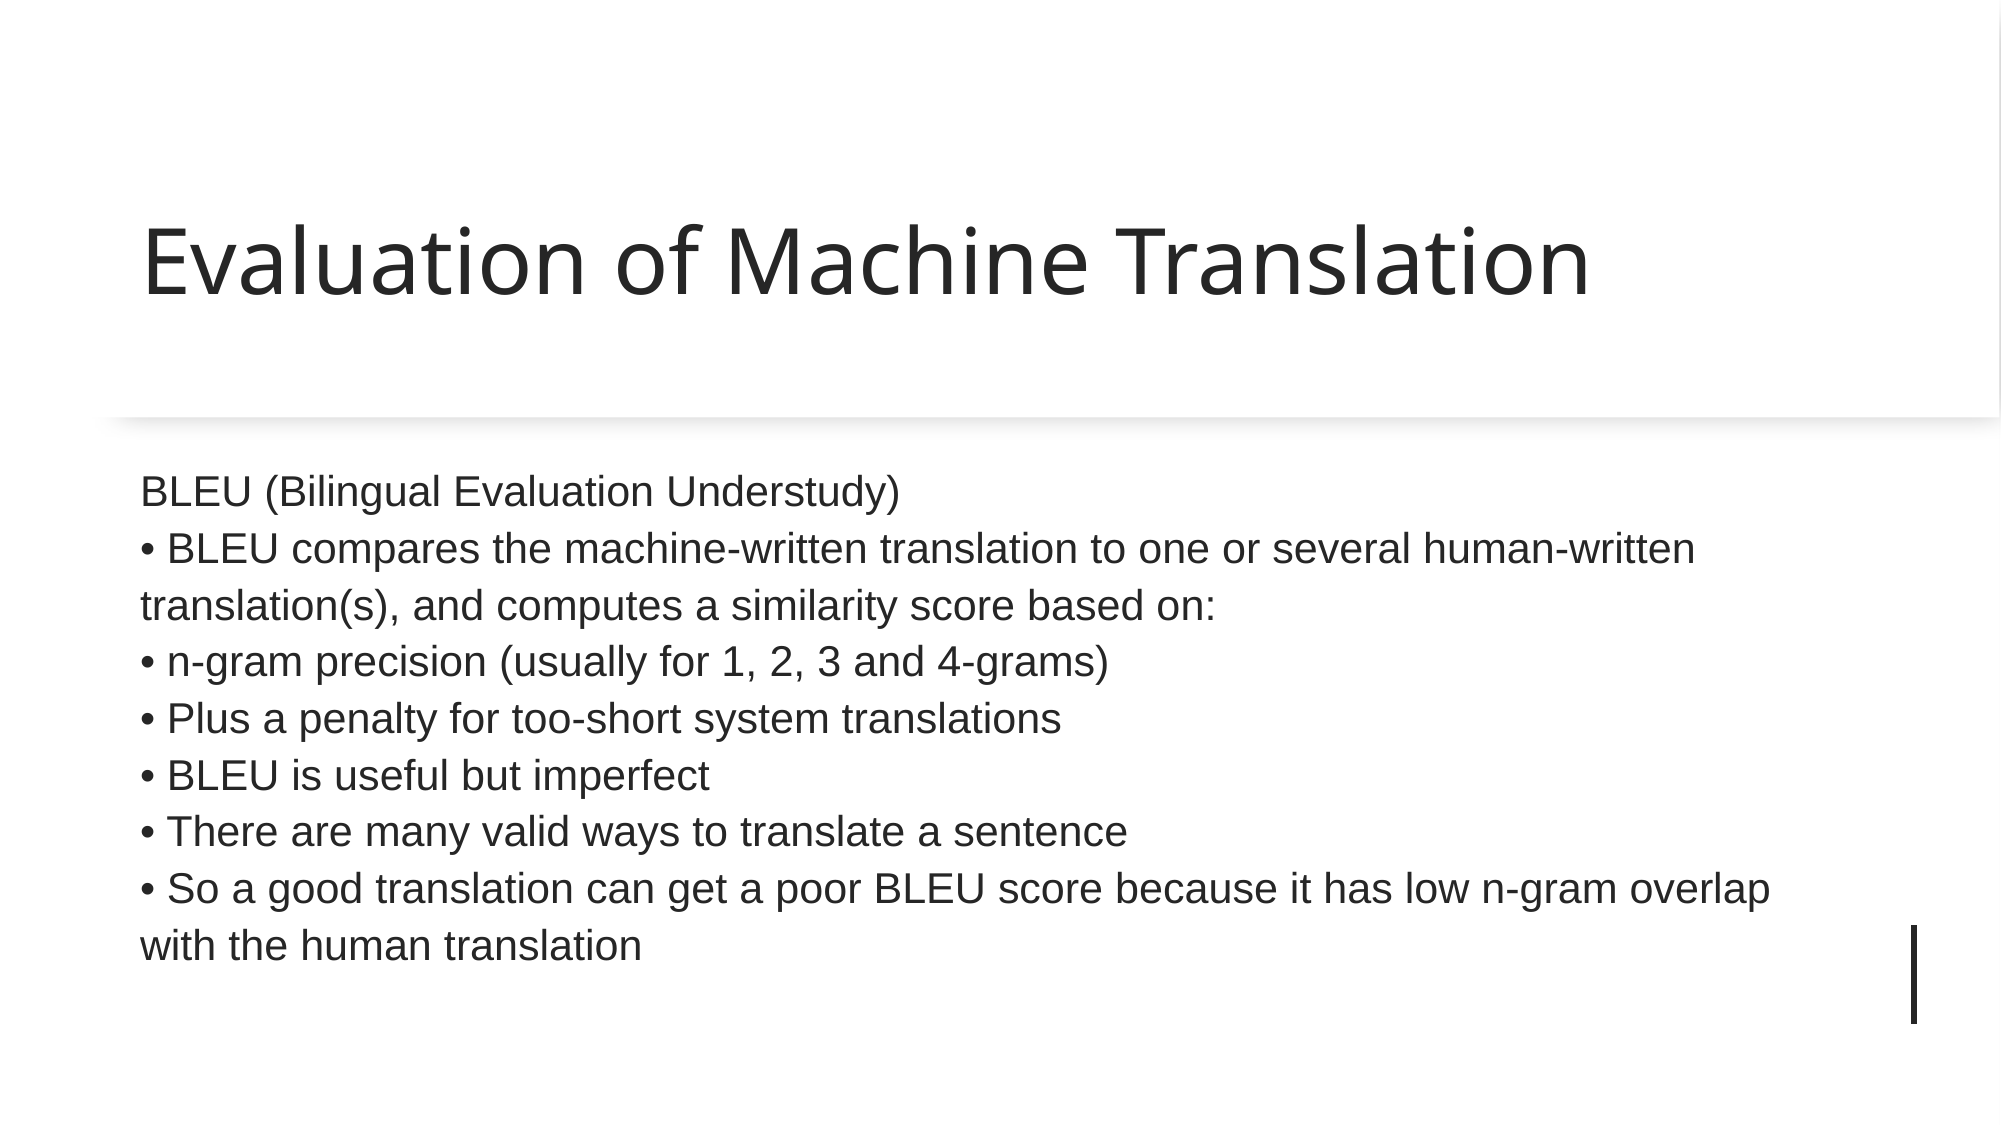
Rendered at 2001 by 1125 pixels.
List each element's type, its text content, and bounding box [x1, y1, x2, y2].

title Evaluation of Machine Translation [124, 140, 1828, 376]
list BLEU (Bilingual Evaluation Understudy) • BLEU compares the machine-written translation to one or several human-written translation(s), and computes a similarity score based on: • n-gram precision (usually for 1, 2, 3 and 4-grams) • Plus a penalty for too-short system translations • BLEU is useful but imperfect • There are many valid ways to translate a sentence • So a good translation can get a poor BLEU score because it has low n-gram overlap with the human translation [124, 451, 1828, 987]
